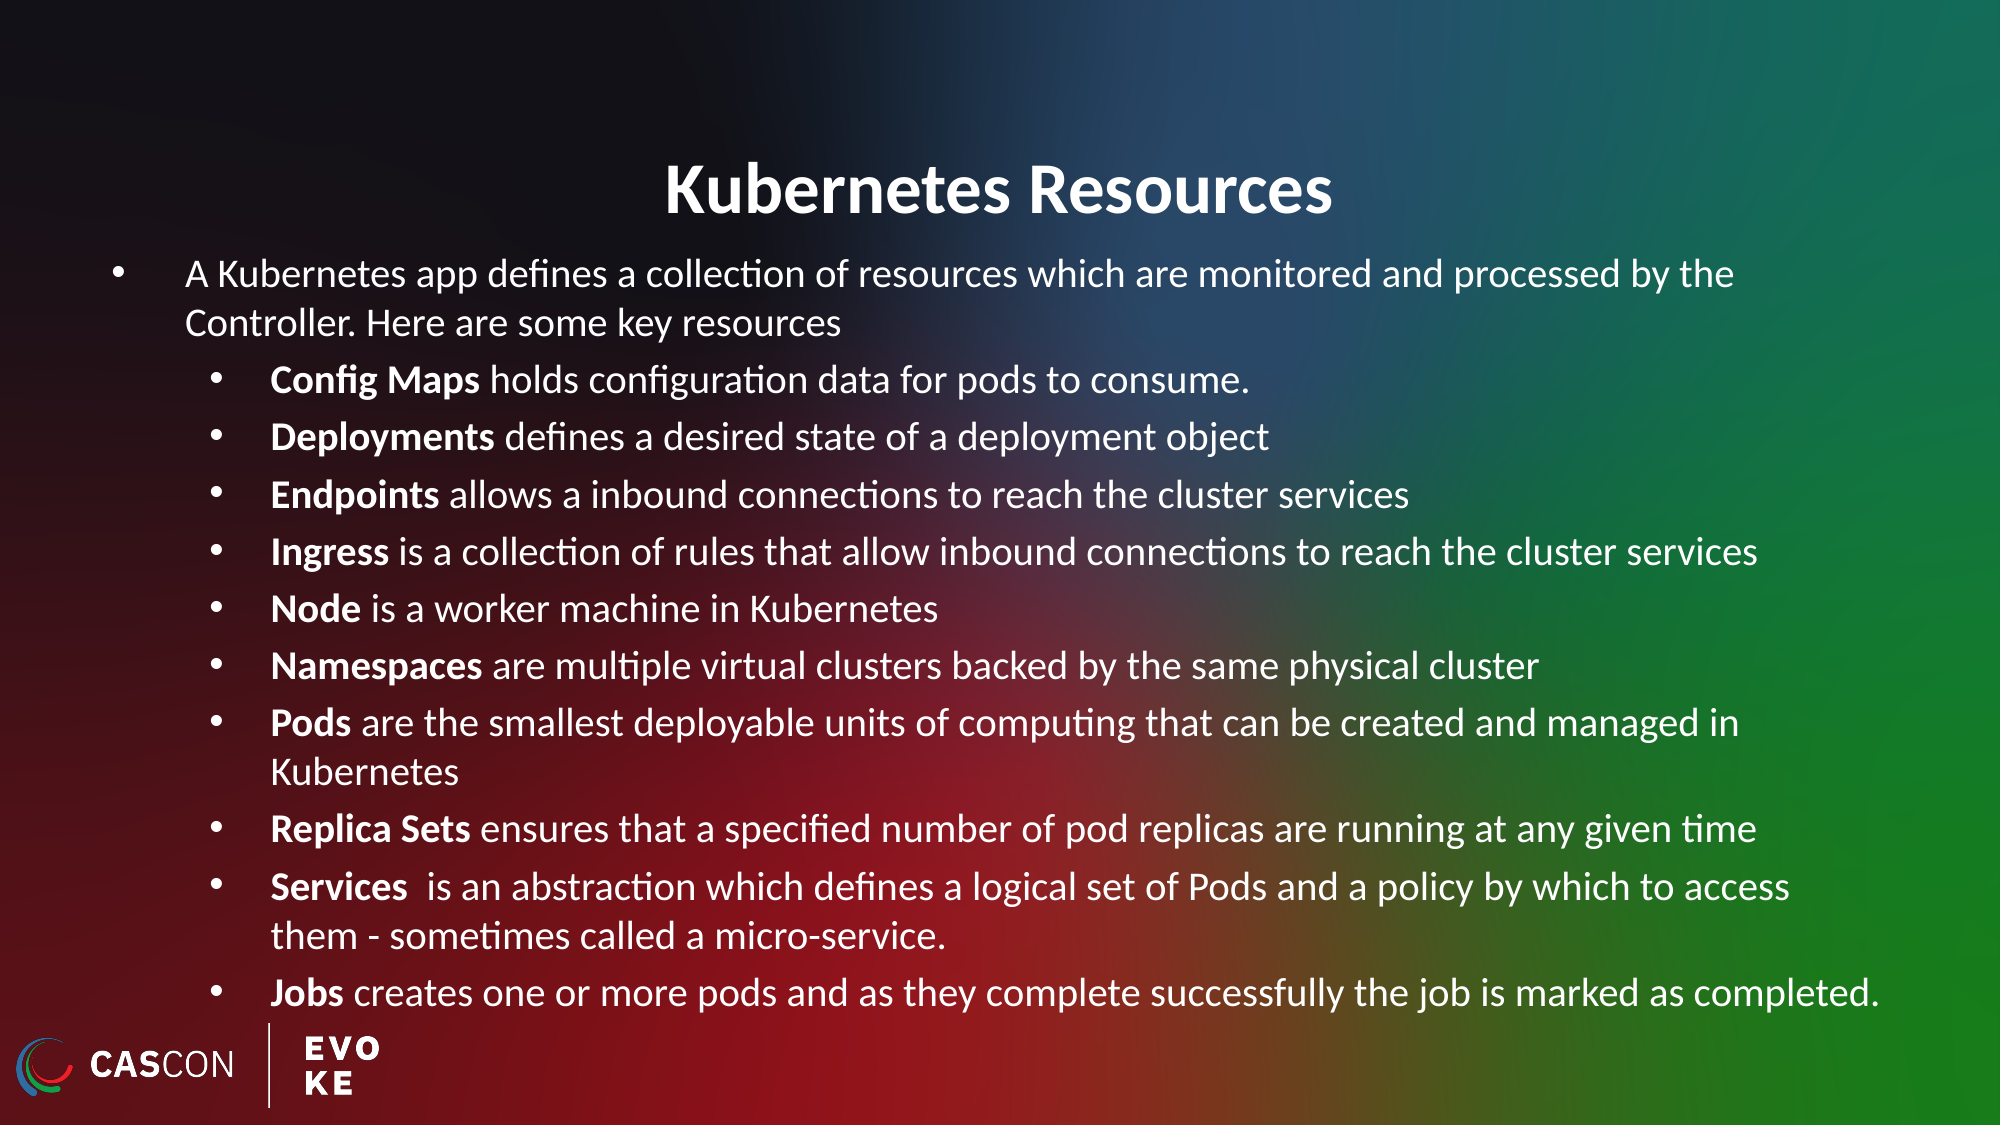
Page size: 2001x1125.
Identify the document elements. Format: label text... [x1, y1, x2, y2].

picture [16, 1023, 379, 1108]
title Kubernetes Resources [137, 129, 1863, 239]
list A Kubernetes app defines a collection of resources which are monitored and processed by the Controller. Here are some key resources Config Maps holds configuration data for pods to consume. Deployments defines a desired state of a deployment object Endpoints allows a inbound connections to reach the cluster services Ingress is a collection of rules that allow inbound connections to reach the cluster services Node is a worker machine in Kubernetes Namespaces are multiple virtual clusters backed by the same physical cluster Pods are the smallest deployable units of computing that can be created and managed in Kubernetes Replica Sets ensures that a specified number of pod replicas are running at any given time Services is an abstraction which defines a logical set of Pods and a policy by which to access them - sometimes called a micro-service. Jobs creates one or more pods and as they complete successfully the job is marked as completed. [96, 239, 1904, 1070]
